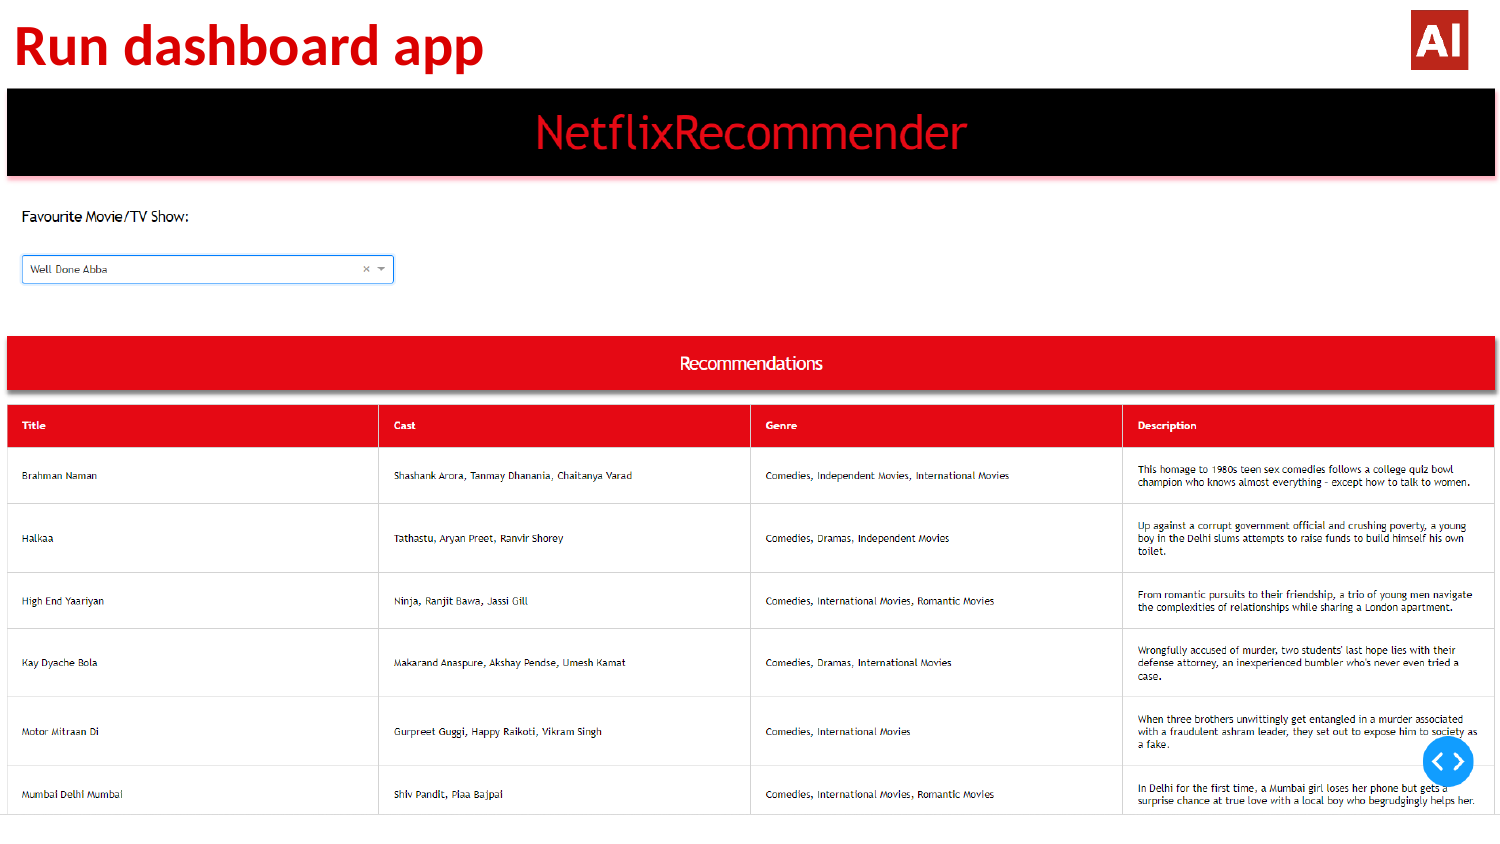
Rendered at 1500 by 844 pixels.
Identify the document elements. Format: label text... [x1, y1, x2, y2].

picture [0, 85, 1500, 816]
text_box Run dashboard app [0, 0, 725, 84]
picture [1411, 10, 1469, 70]
